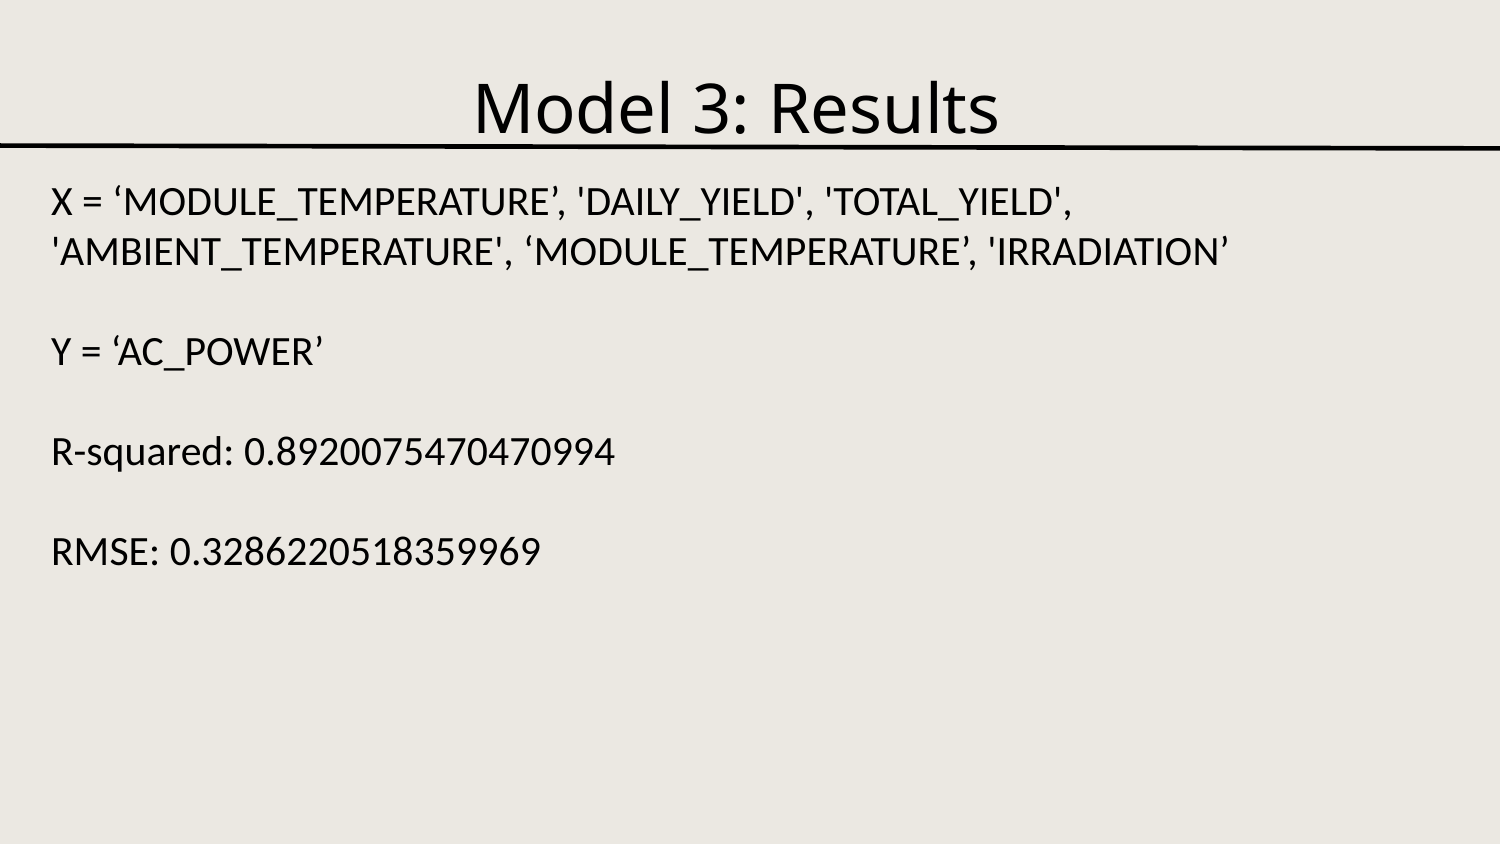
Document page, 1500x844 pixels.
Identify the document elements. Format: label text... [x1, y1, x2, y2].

text_box X = ‘MODULE_TEMPERATURE’, 'DAILY_YIELD', 'TOTAL_YIELD', 'AMBIENT_TEMPERATURE', ‘MODULE_TEMPERATURE’, 'IRRADIATION’ Y = ‘AC_POWER’ R-squared: 0.8920075470470994 RMSE: 0.3286220518359969 [51, 173, 1445, 574]
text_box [1450, 60, 1469, 784]
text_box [0, 145, 1445, 149]
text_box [1474, 145, 1500, 149]
text_box Model 3: Results [95, 39, 1378, 143]
